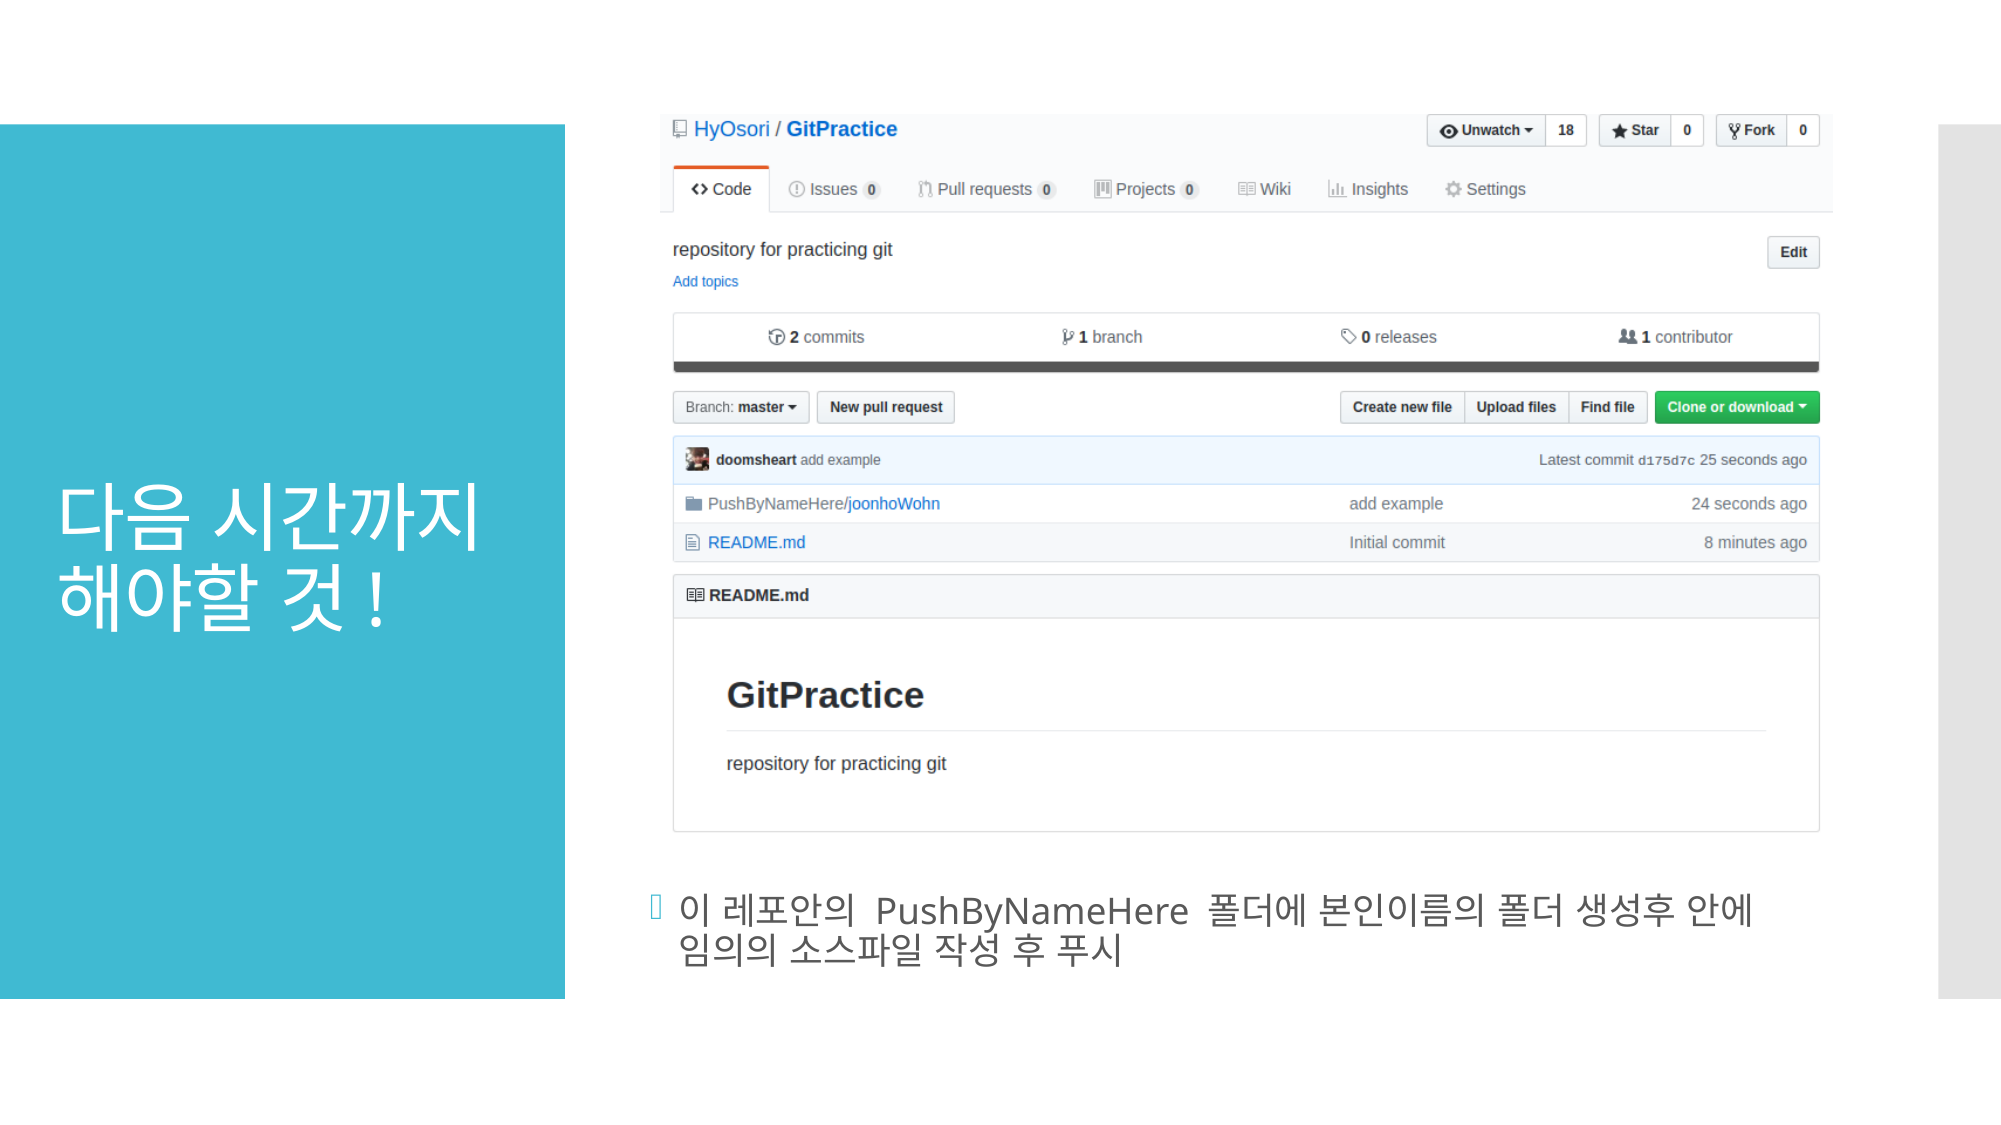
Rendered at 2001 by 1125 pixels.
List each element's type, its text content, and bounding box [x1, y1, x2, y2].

picture [659, 114, 1834, 865]
list 이 레포안의 PushByNameHere 폴더에 본인이름의 폴더 생성후 안에 임의의 소스파일 작성 후 푸시 [634, 141, 1835, 982]
title 다음 시간까지 해야할 것! [41, 184, 525, 940]
